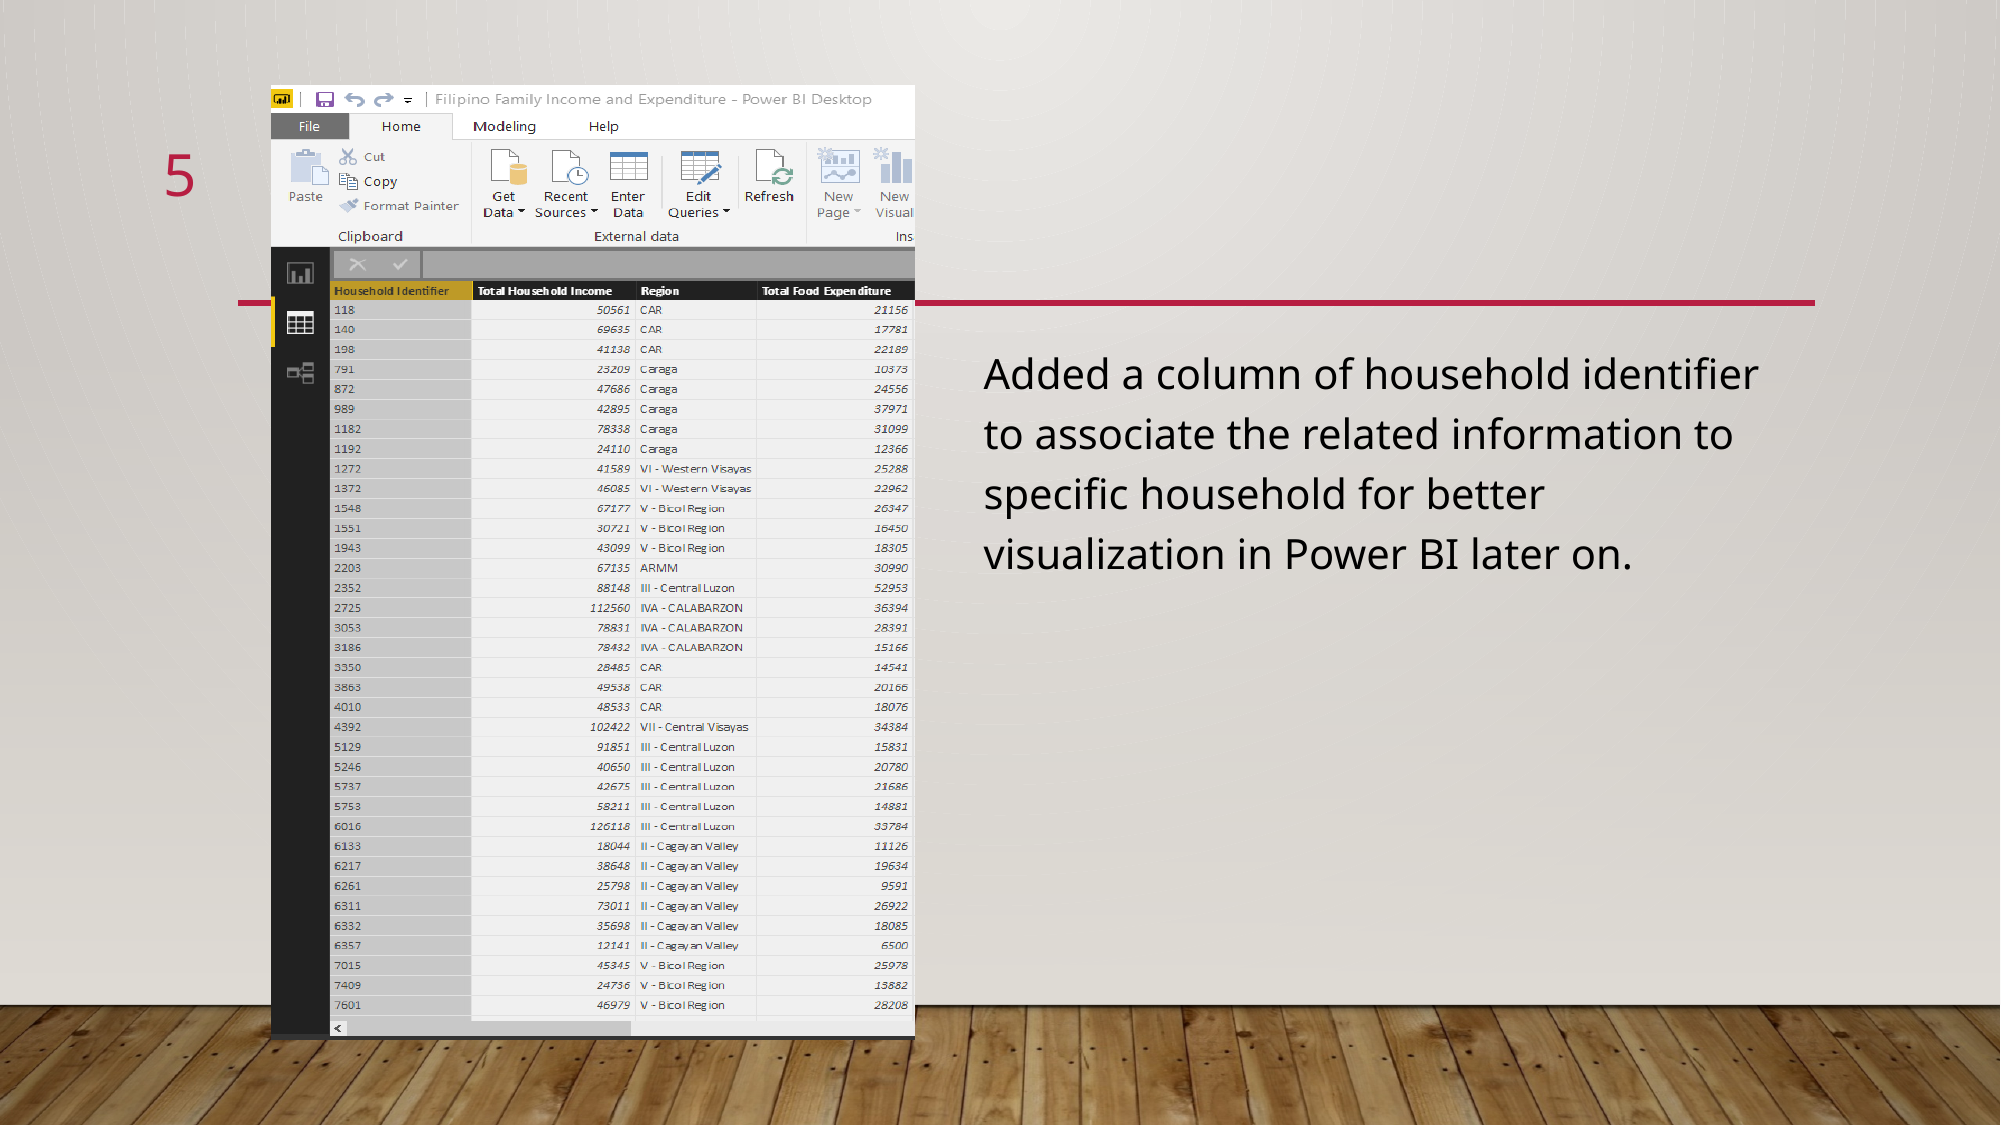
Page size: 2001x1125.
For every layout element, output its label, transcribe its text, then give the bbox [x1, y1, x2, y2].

list Added a column of household identifier to associate the related information to specific household for better visualization in Power BI later on. [968, 330, 1814, 897]
slide_number 5 [78, 131, 212, 214]
picture [0, 84, 2000, 1125]
